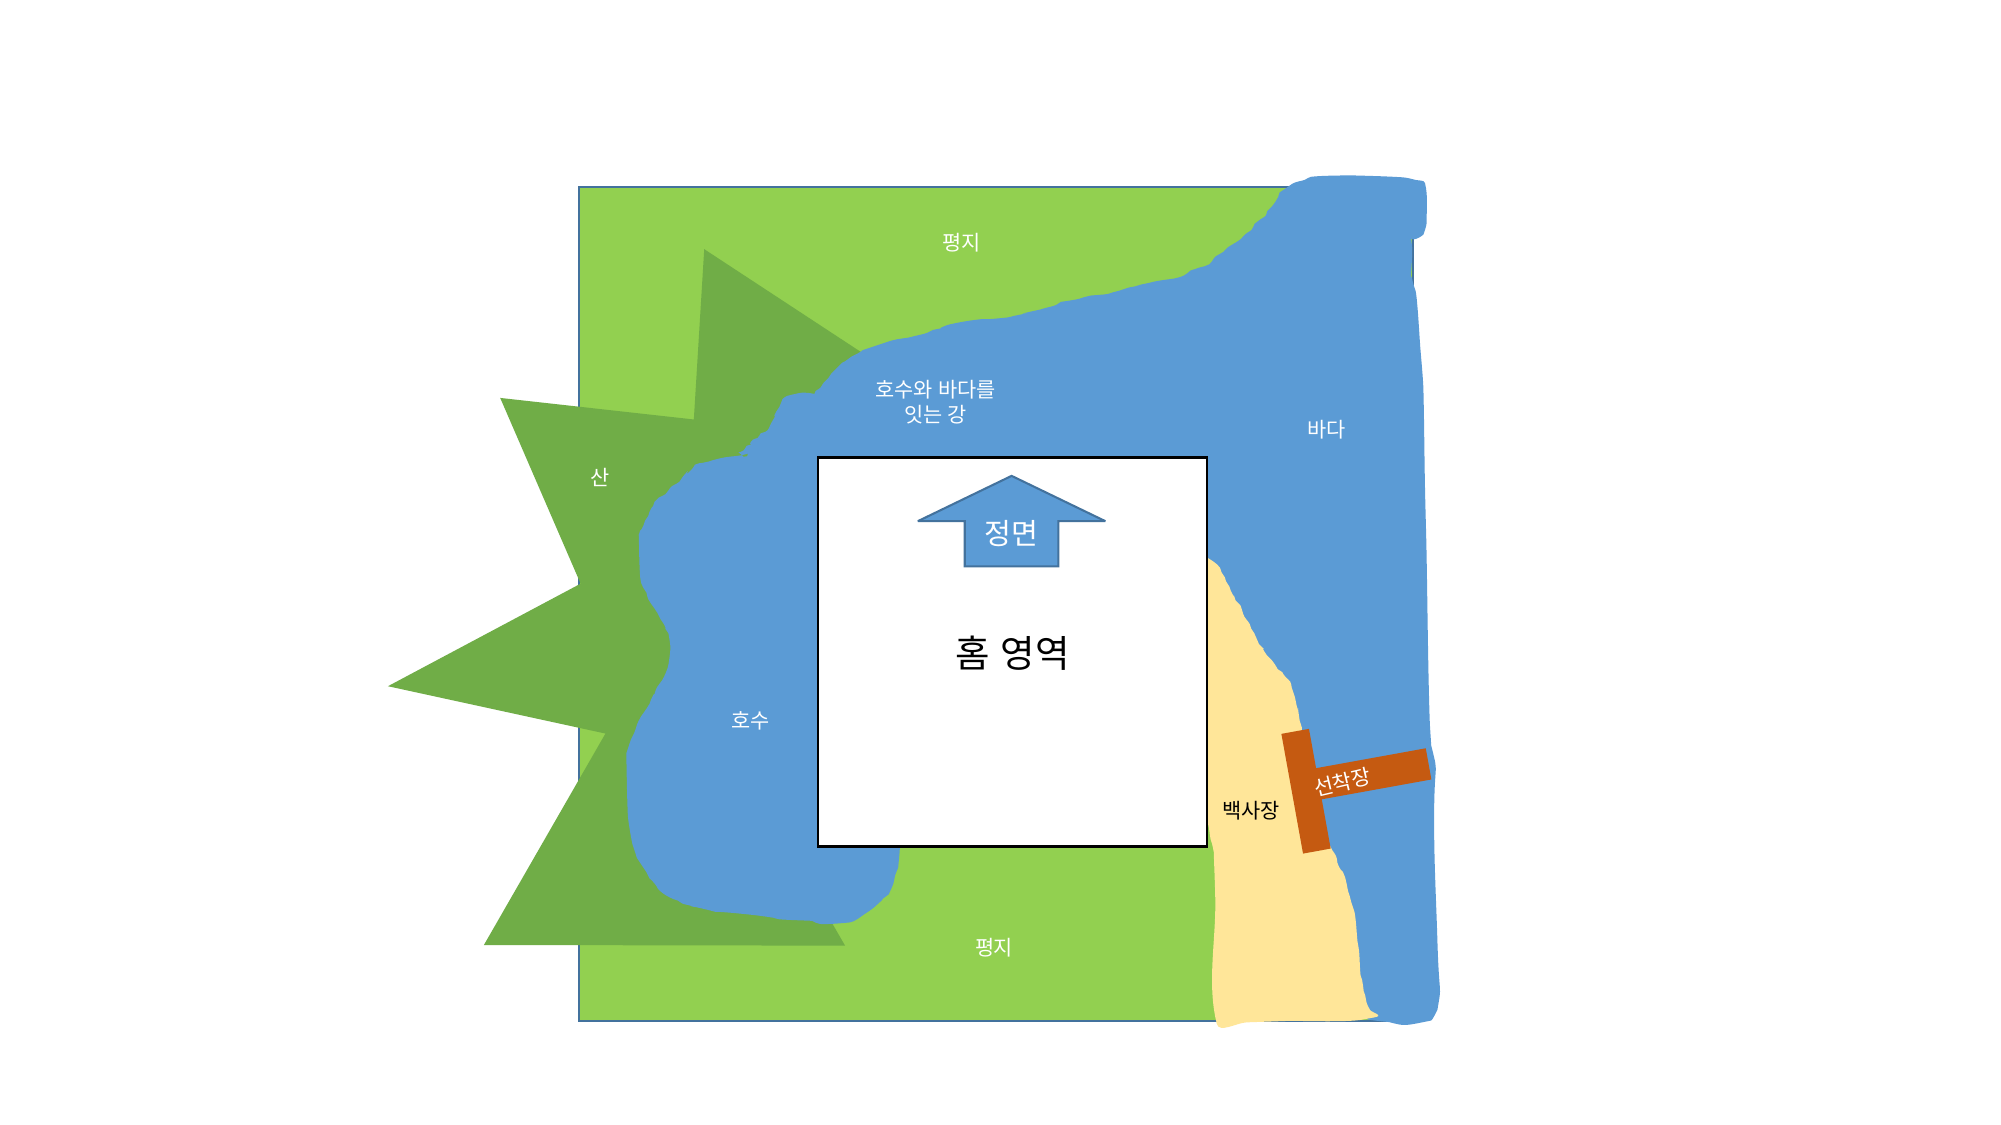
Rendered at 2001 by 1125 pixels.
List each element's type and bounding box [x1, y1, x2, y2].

text_box [386, 175, 1441, 1048]
